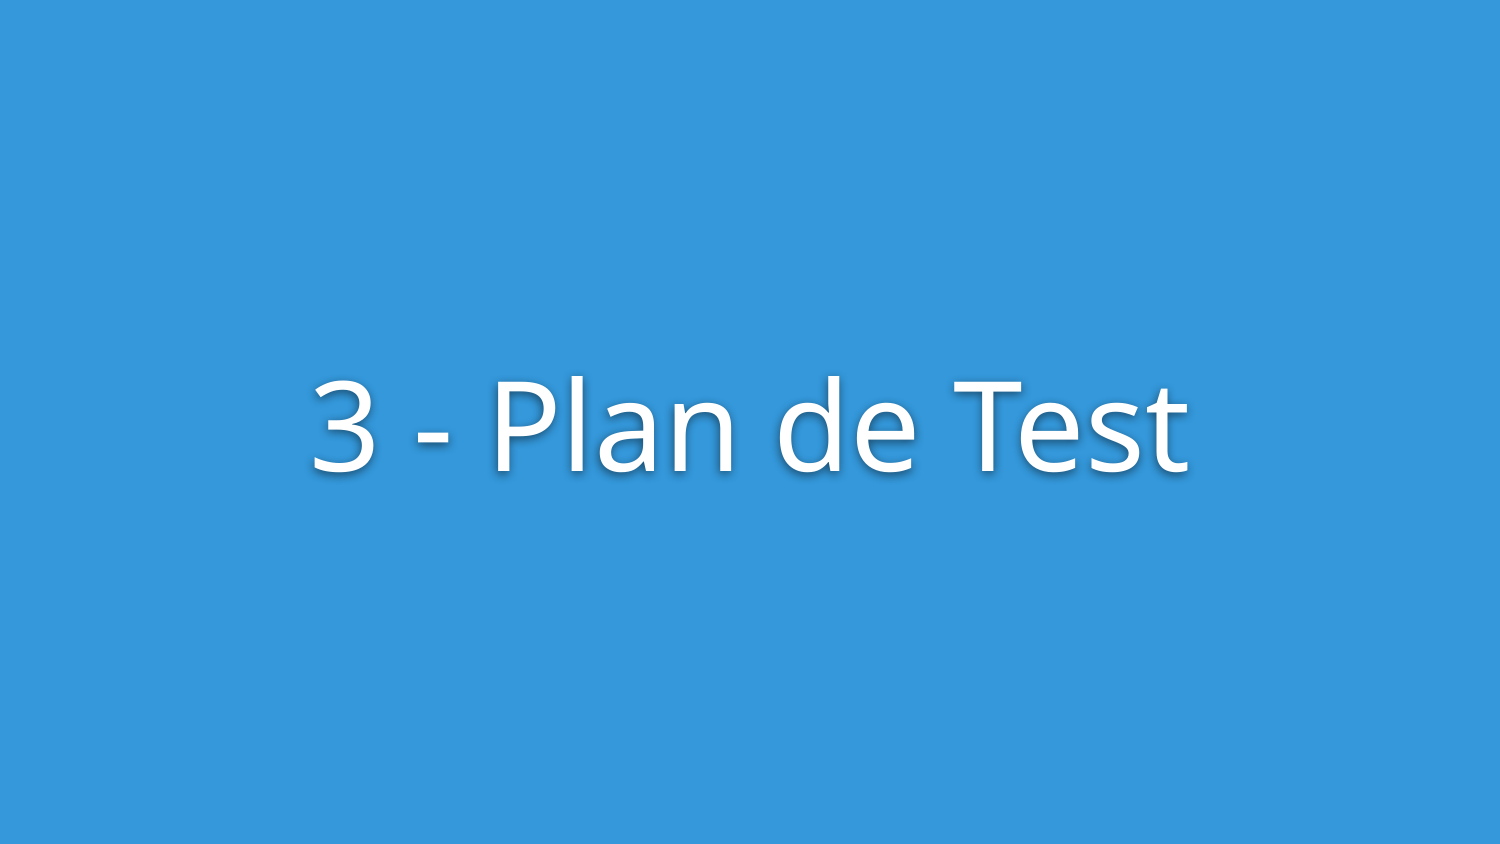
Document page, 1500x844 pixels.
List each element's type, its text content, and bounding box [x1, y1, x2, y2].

text_box 3 - Plan de Test [0, 279, 1500, 564]
